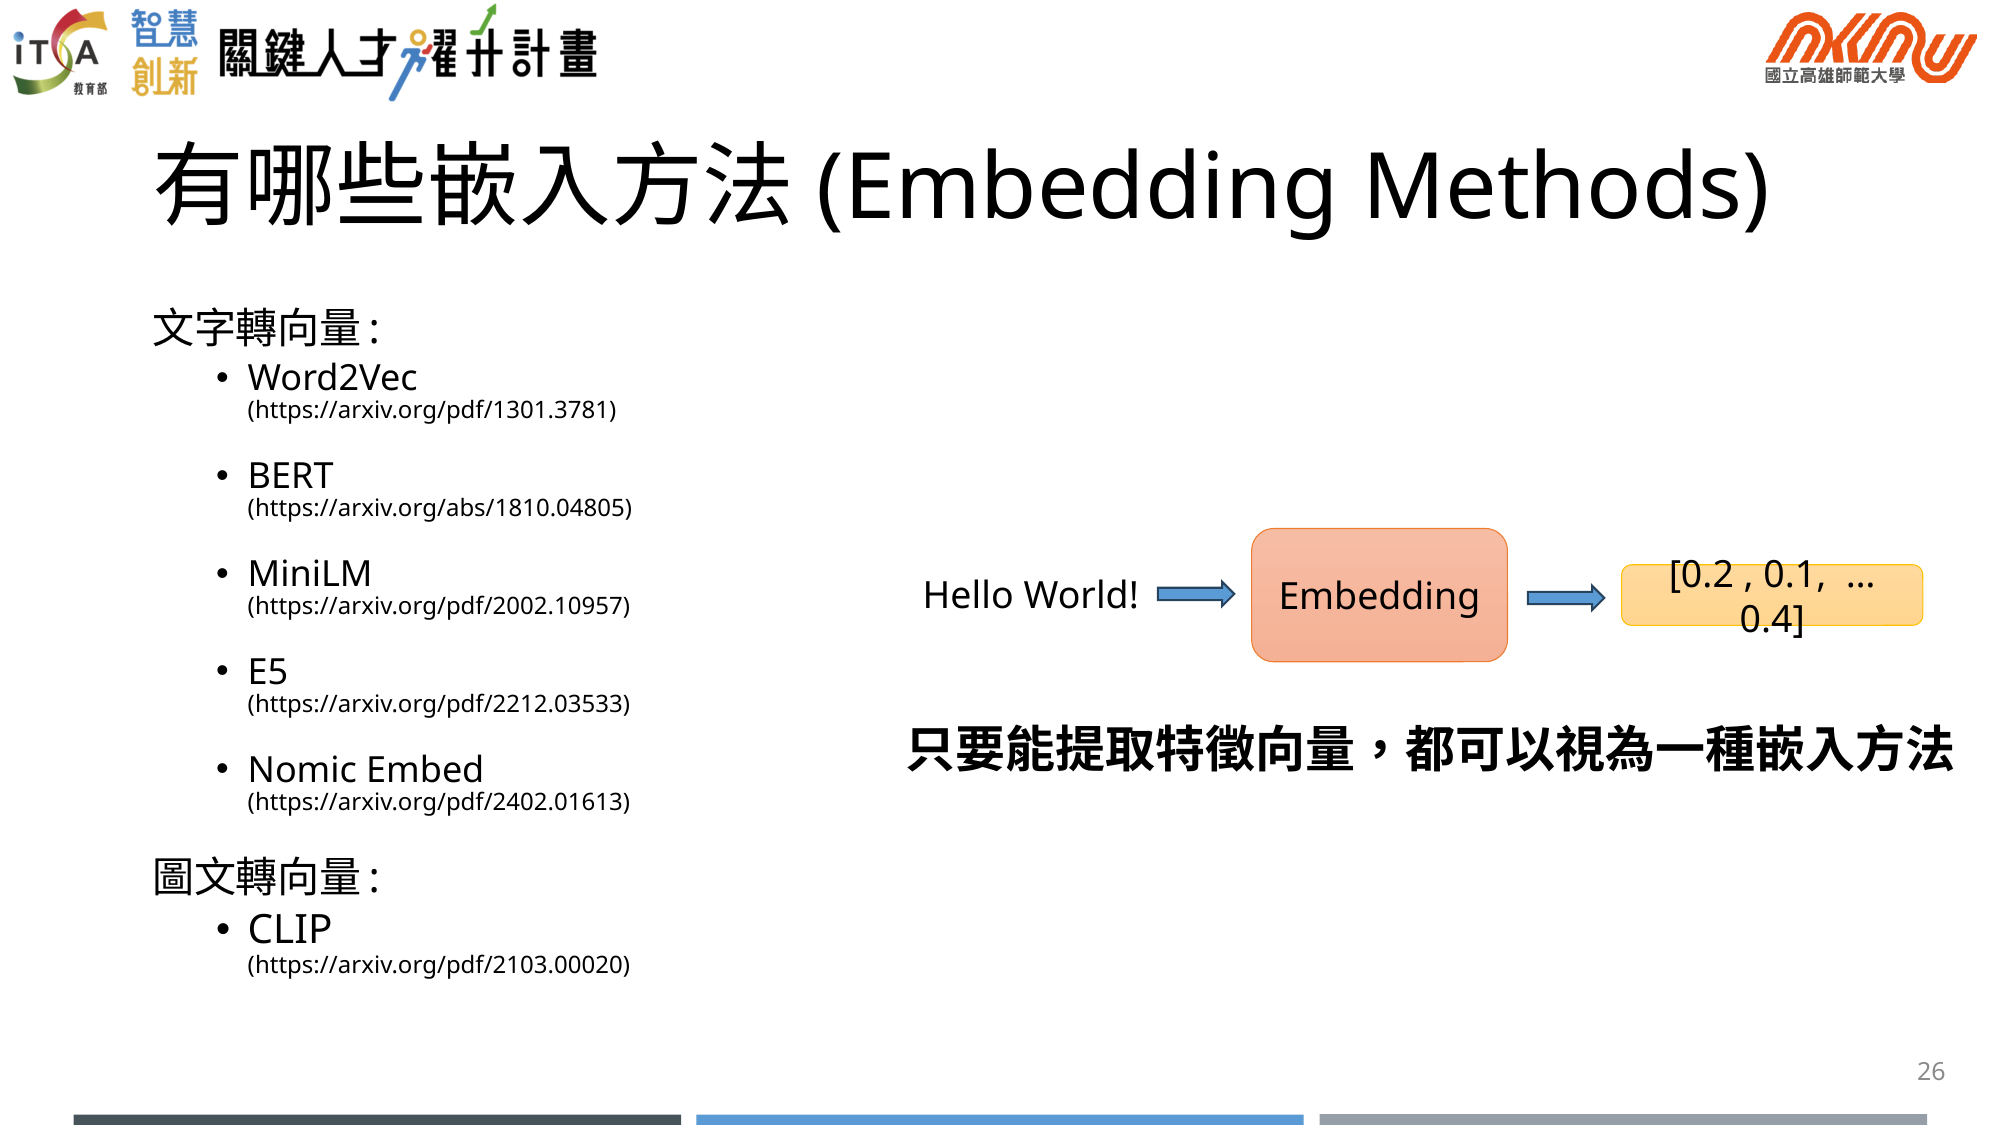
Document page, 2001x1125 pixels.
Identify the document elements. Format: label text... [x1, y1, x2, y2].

text_box Hello World! [907, 563, 1155, 624]
text_box [0.2 , 0.1, … 0.4] [1621, 564, 1924, 626]
title 有哪些嵌入方法(Embedding Methods) [137, 100, 1863, 278]
text_box [1156, 579, 1236, 609]
list 文字轉向量: Word2Vec (https://arxiv.org/pdf/1301.3781) BERT (https://arxiv.org/abs/1810.04805) MiniLM (https://arxiv.org/pdf/2002.10957) E5 (https://arxiv.org/pdf/2212.03533) Nomic Embed (https://arxiv.org/pdf/2402.01613) 圖文轉向量: CLIP (https://arxiv.org/pdf/2103.00020) [137, 299, 839, 1014]
slide_number 26 [1510, 1042, 1961, 1103]
text_box [1526, 583, 1606, 613]
text_box 只要能提取特徵向量，都可以視為一種嵌入方法 [890, 709, 1971, 785]
picture [9, 1, 603, 102]
text_box Embedding [1251, 527, 1509, 663]
